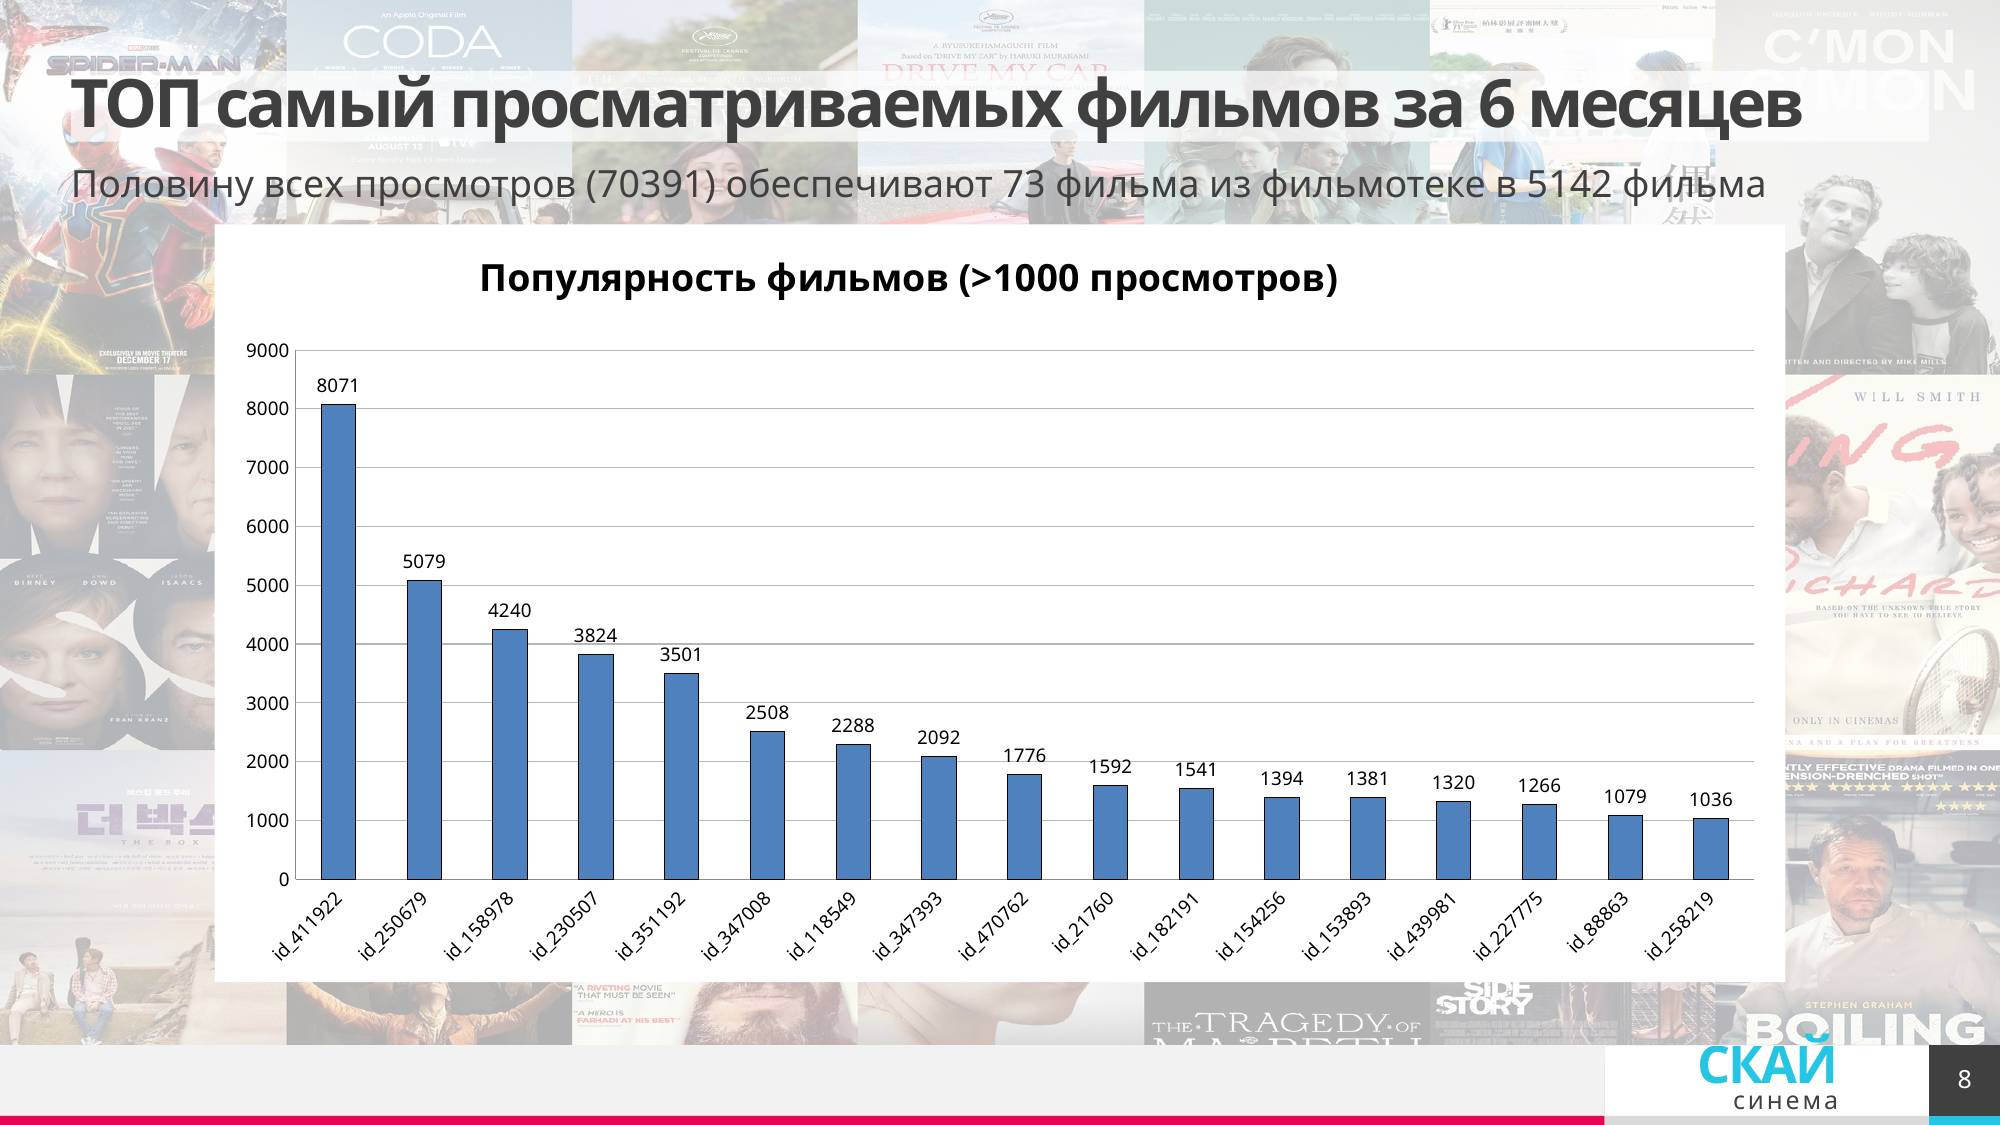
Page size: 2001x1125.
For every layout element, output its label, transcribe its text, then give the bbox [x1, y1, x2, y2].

list Половину всех просмотров (70391) обеспечивают 73 фильма из фильмотеке в 5142 фильма [70, 165, 1931, 225]
slide_number 8 [1929, 1045, 2000, 1116]
chart [214, 224, 1786, 983]
title ТОП самый просматриваемых фильмов за 6 месяцев [70, 70, 1930, 142]
